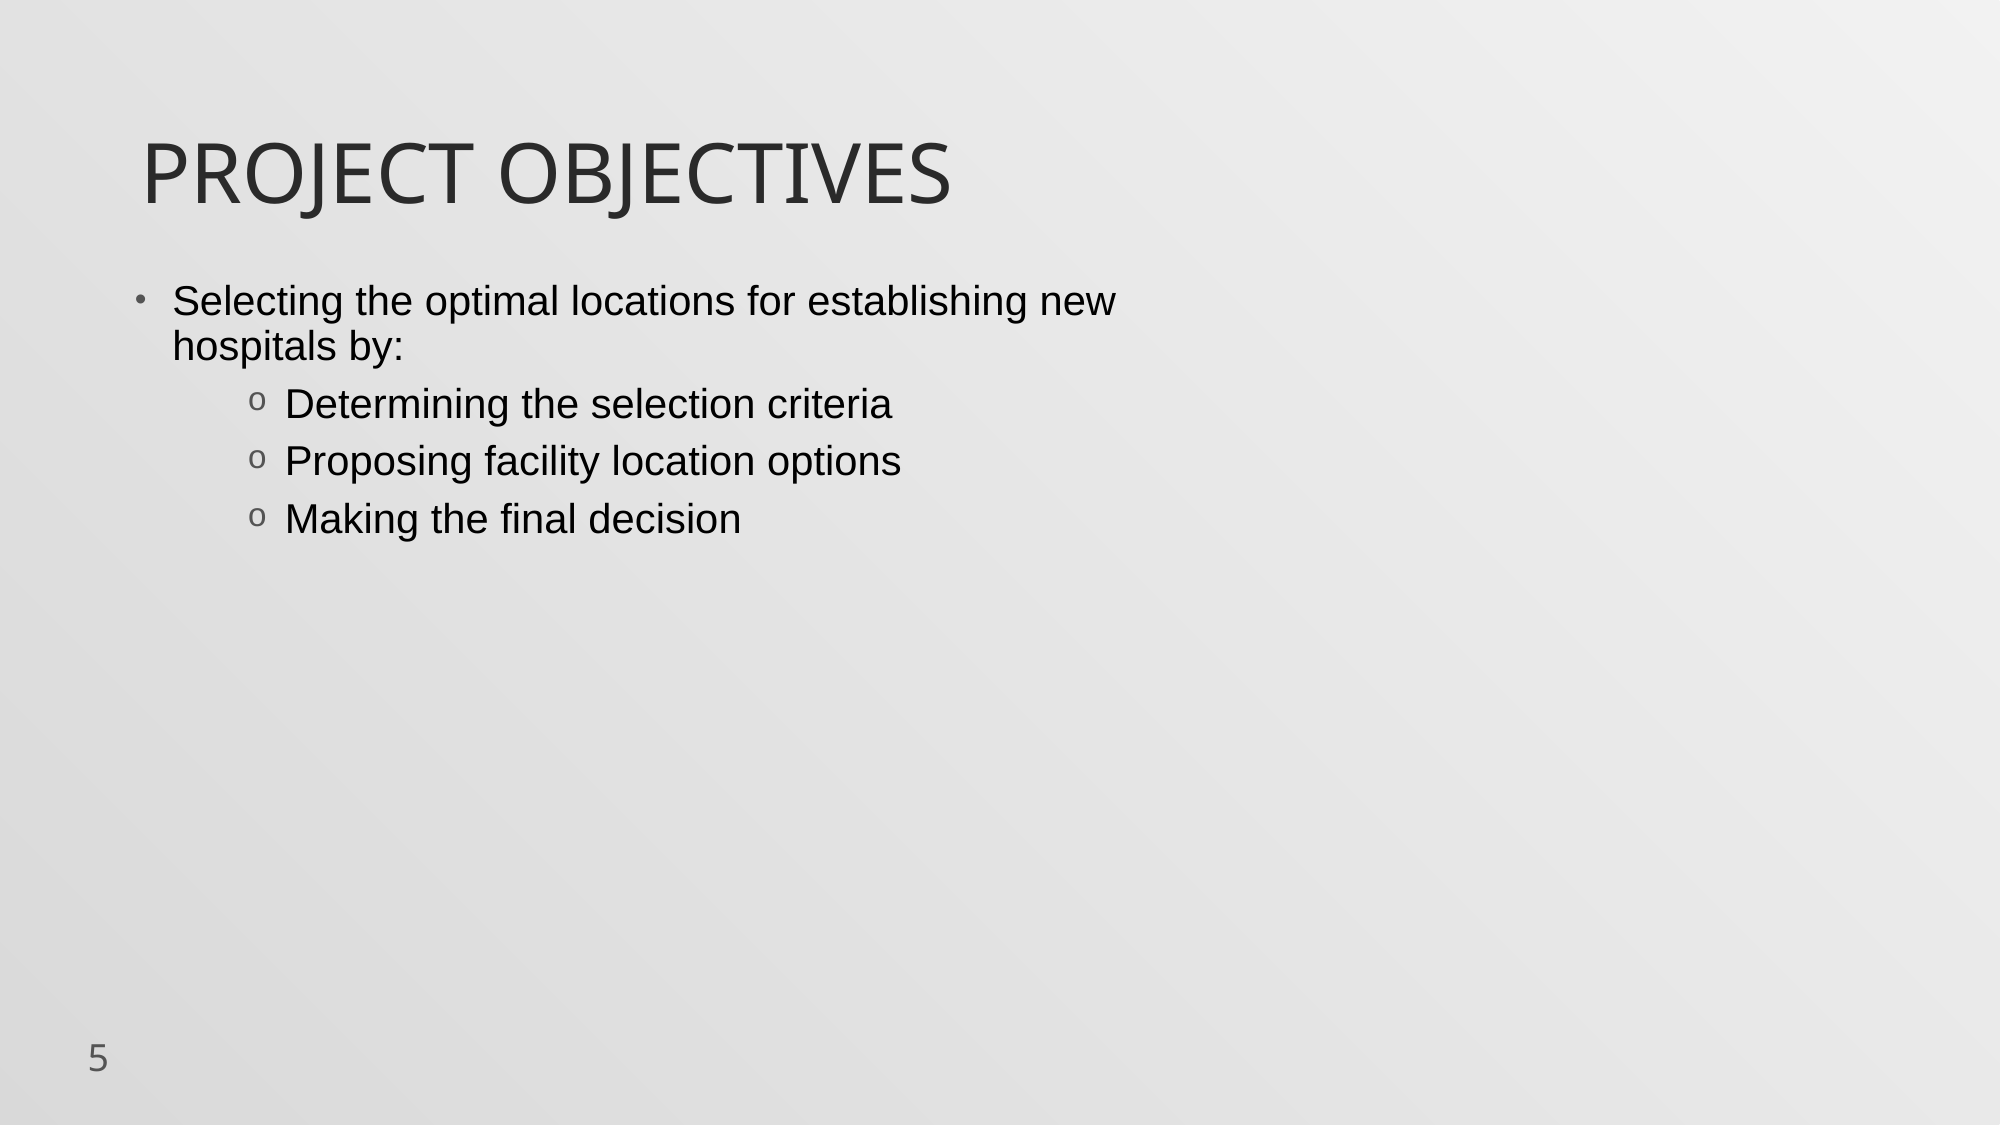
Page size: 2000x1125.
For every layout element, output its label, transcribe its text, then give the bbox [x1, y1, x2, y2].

text_box 5 [15, 1016, 125, 1103]
list Selecting the optimal locations for establishing new hospitals by: Determining the selection criteria Proposing facility location options Making the final decision [112, 271, 1207, 880]
title Project objectives [125, 53, 1726, 229]
